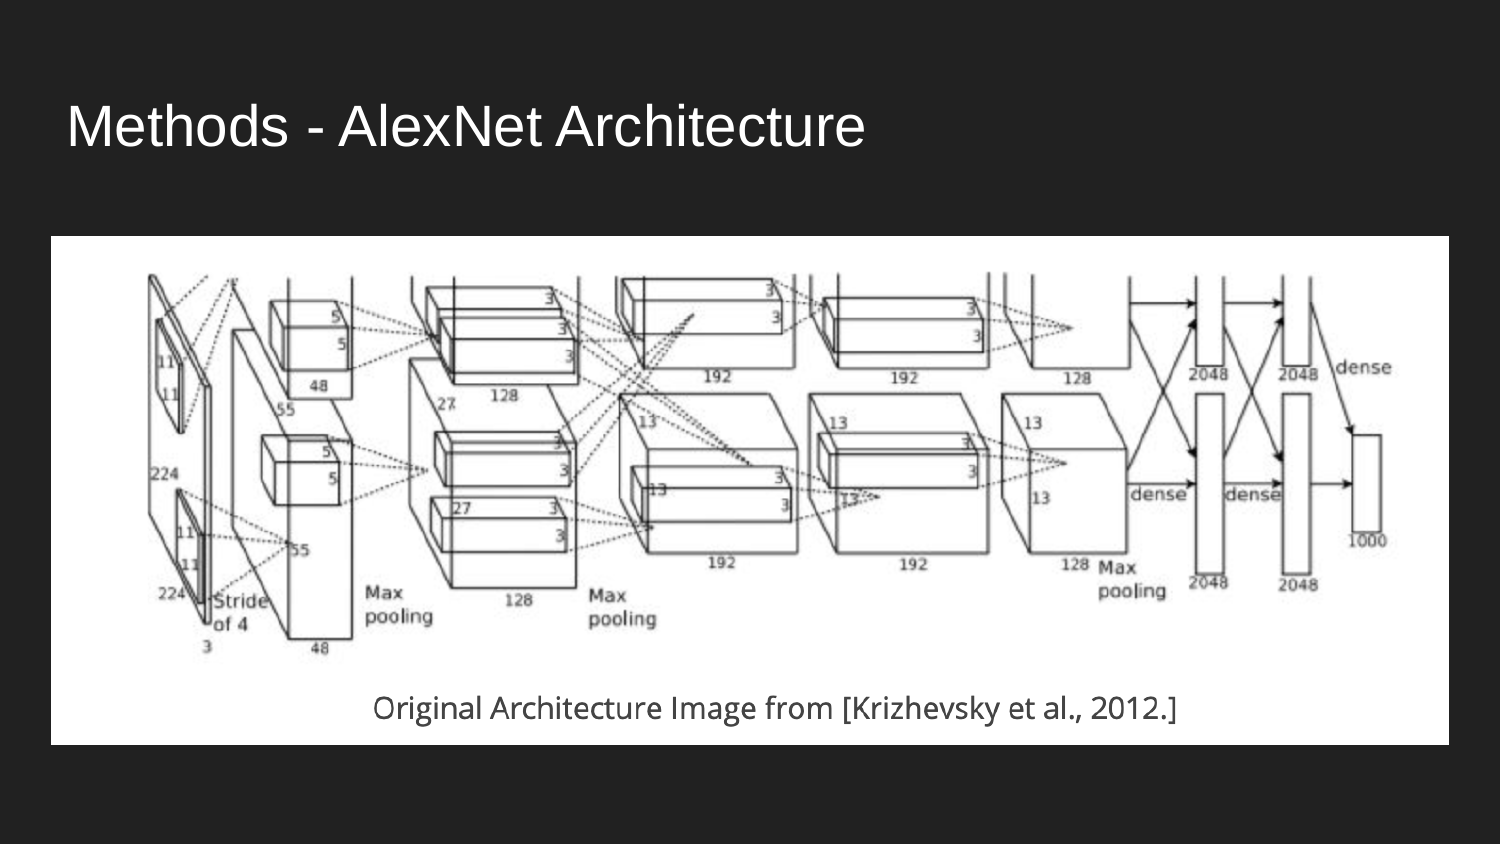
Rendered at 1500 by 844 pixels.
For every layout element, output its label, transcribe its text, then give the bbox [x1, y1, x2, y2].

picture [50, 236, 1450, 746]
title Methods - AlexNet Architecture [51, 72, 1449, 167]
